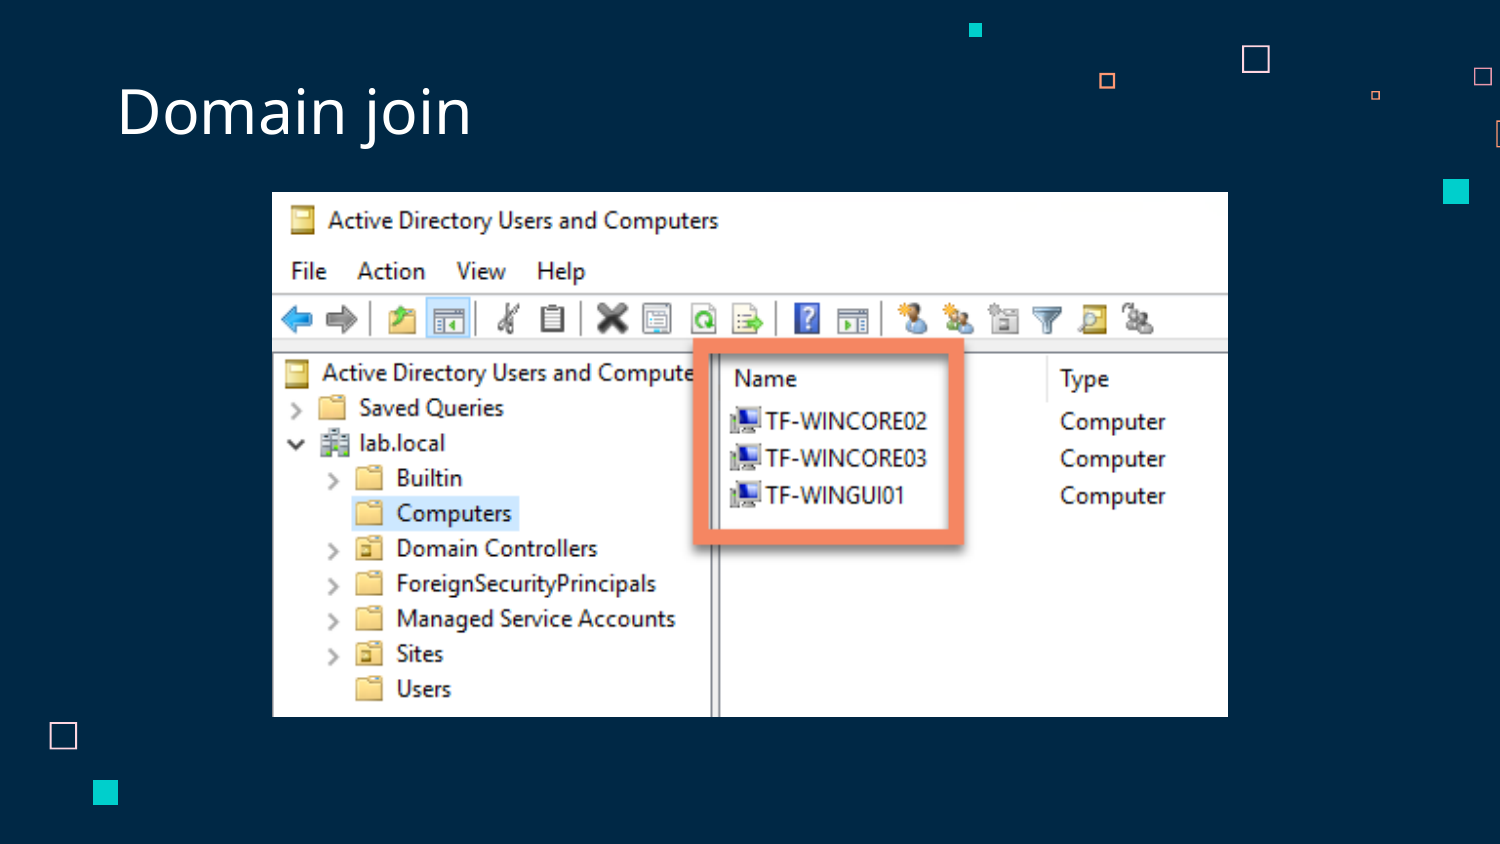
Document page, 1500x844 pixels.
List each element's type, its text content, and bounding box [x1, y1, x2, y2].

picture [272, 191, 1228, 717]
title Domain join [101, 67, 878, 163]
